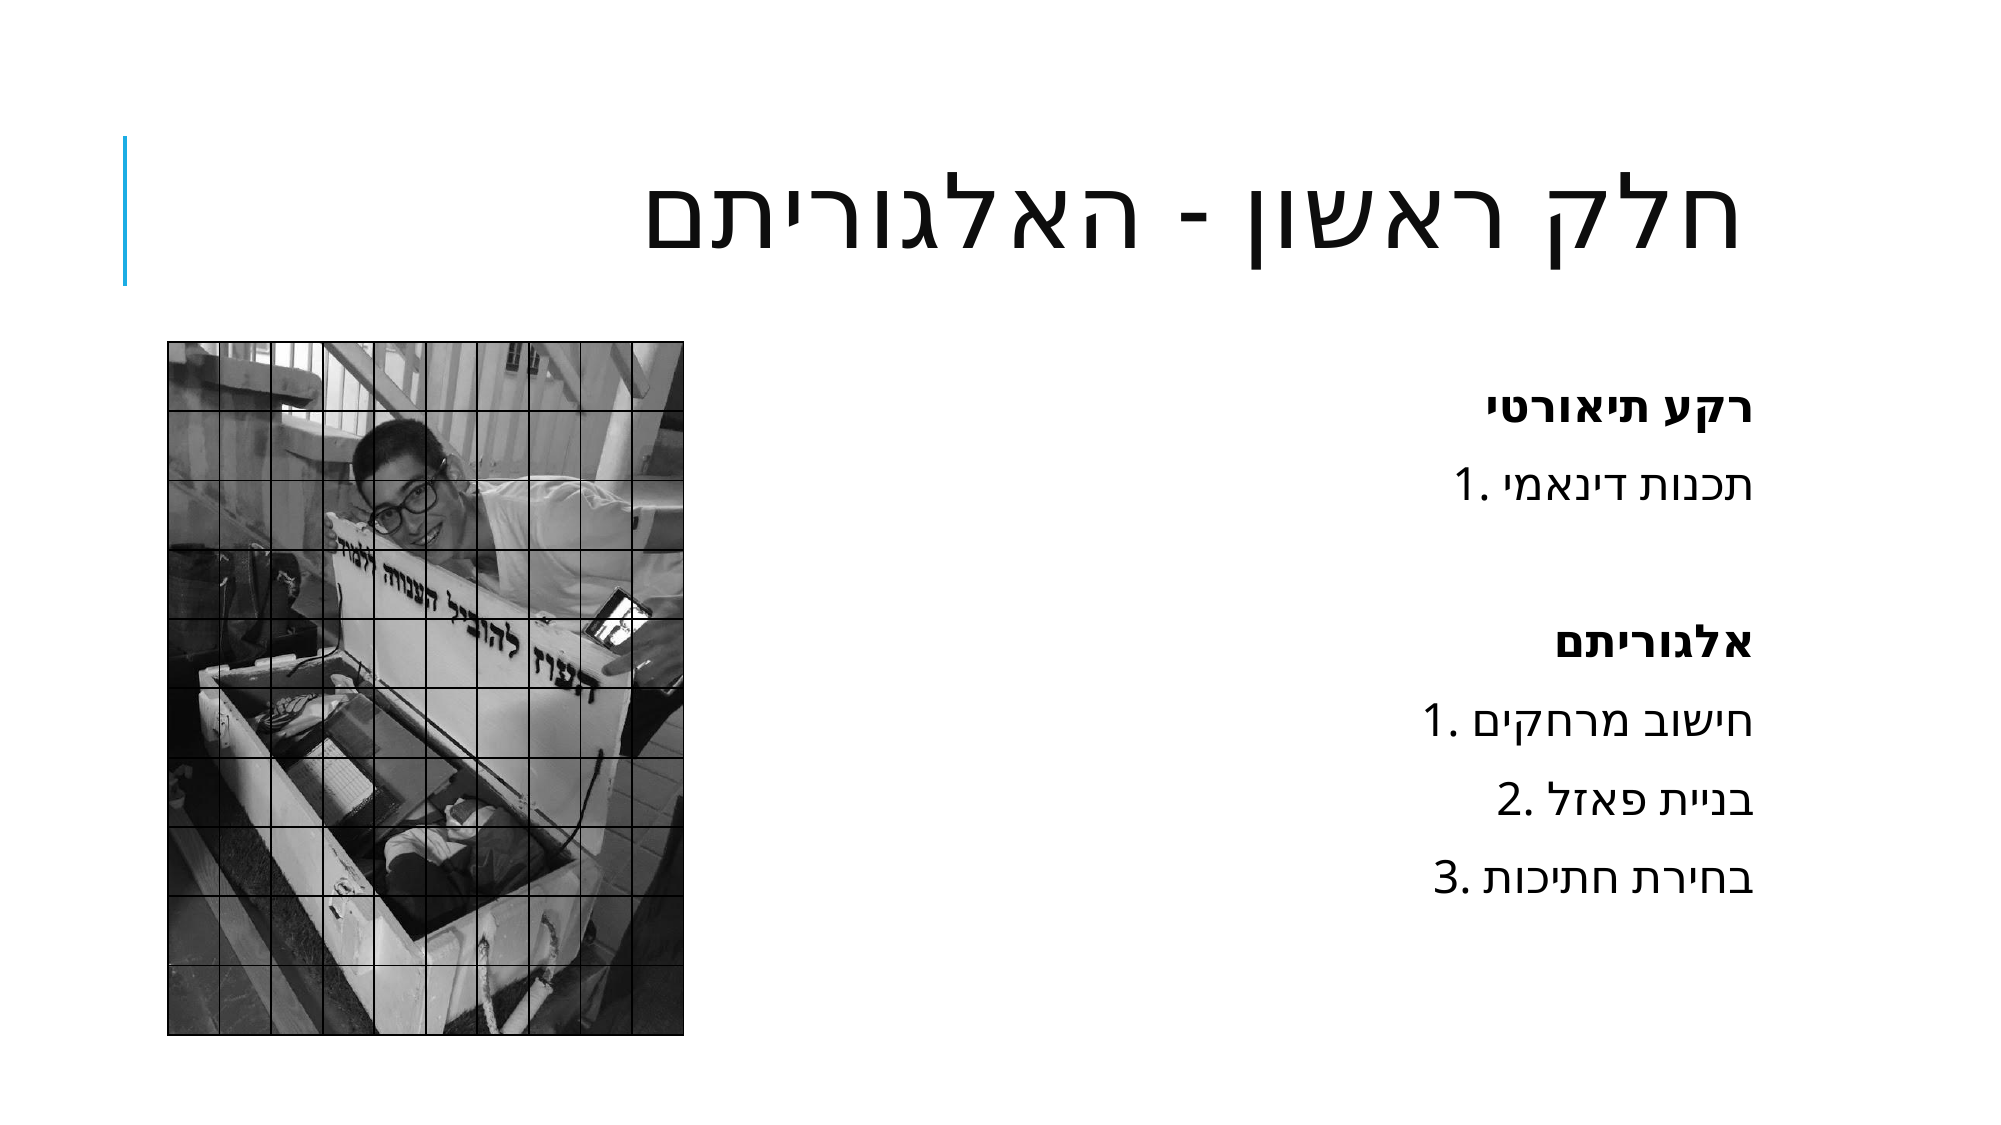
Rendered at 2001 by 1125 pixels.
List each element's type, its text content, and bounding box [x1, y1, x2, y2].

picture [167, 341, 685, 1036]
title חלק ראשון - האלגוריתם [168, 96, 1763, 342]
list רקע תיאורטי 1. תכנות דינאמי אלגוריתם 1. חישוב מרחקים 2. בניית פאזל 3. בחירת חתיכות [690, 375, 1763, 1035]
